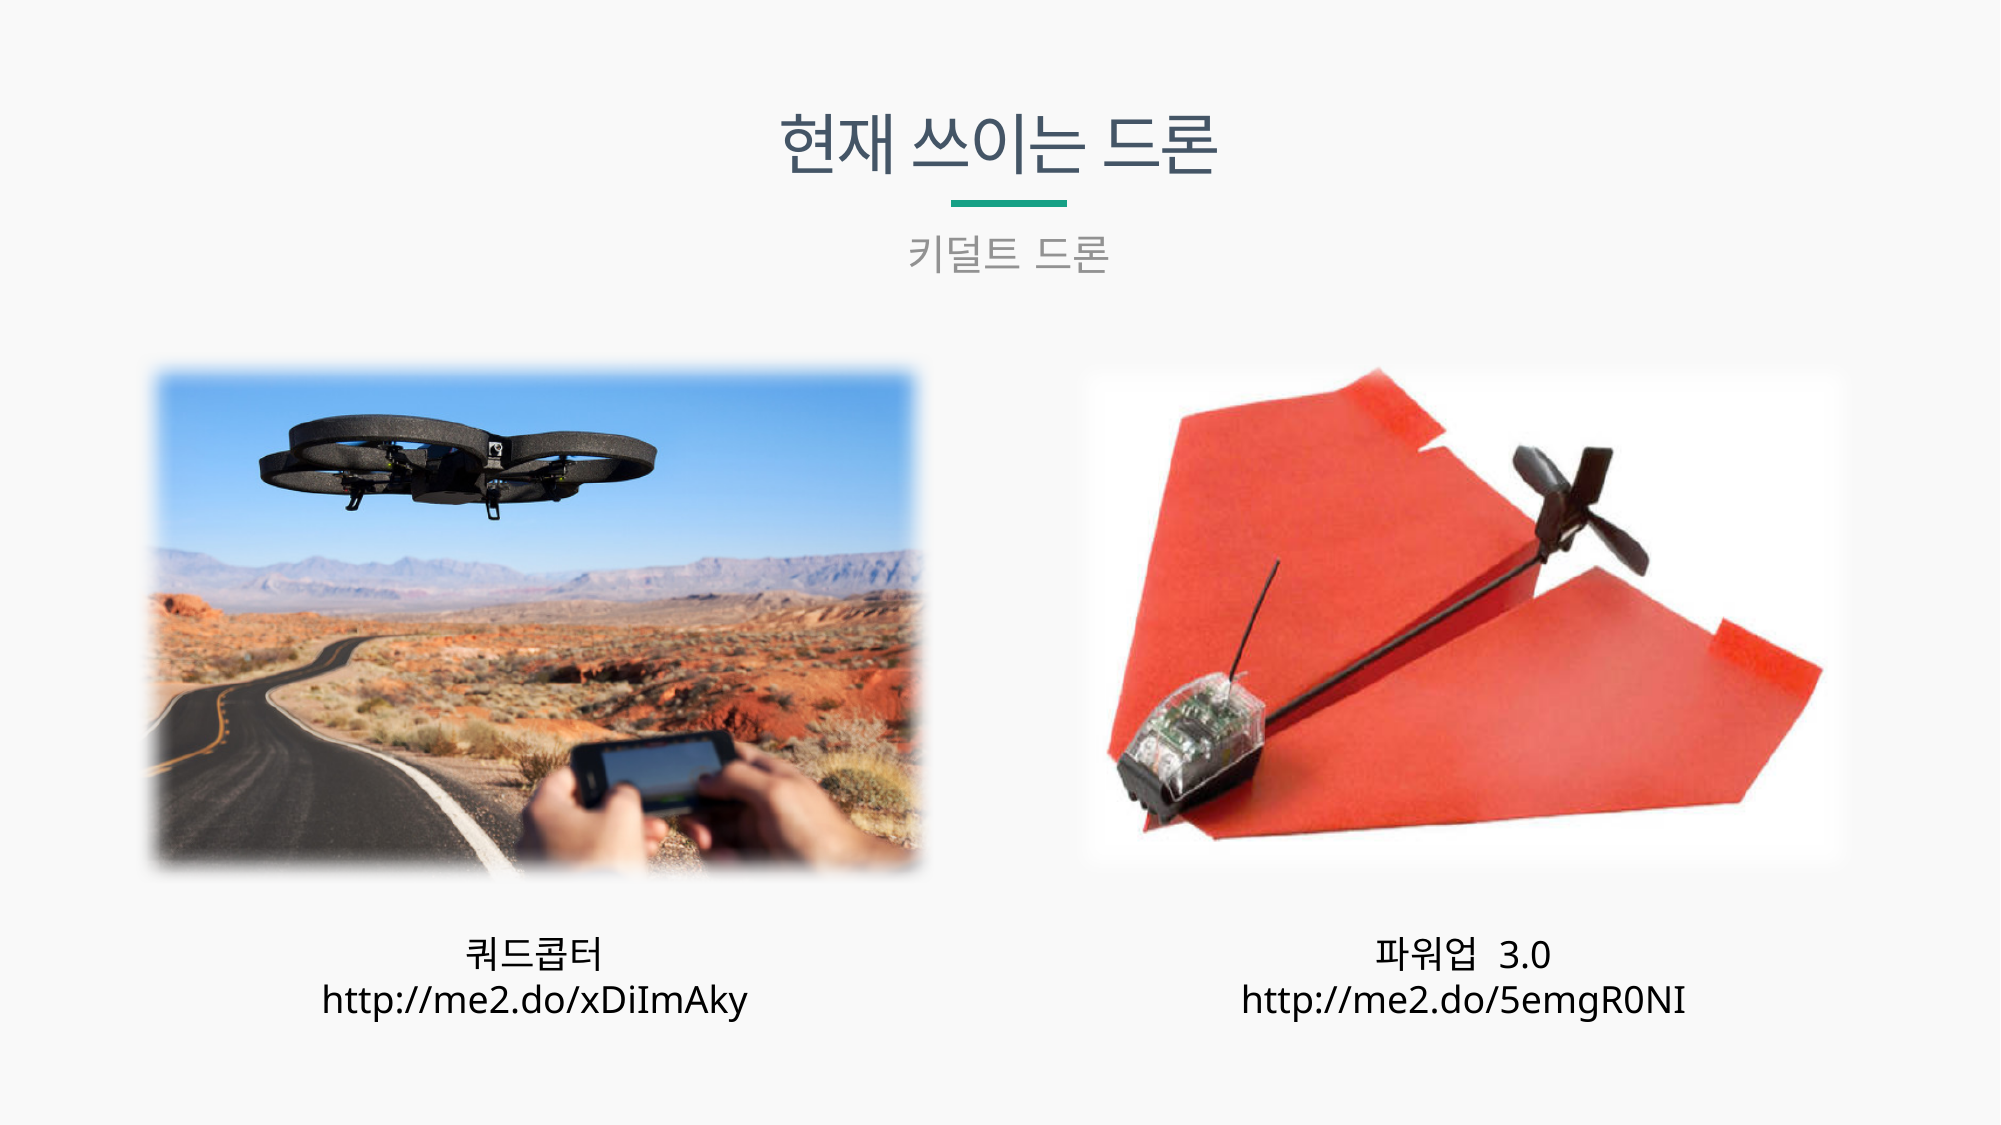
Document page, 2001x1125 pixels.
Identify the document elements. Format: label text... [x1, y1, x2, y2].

text_box 현재 쓰이는 드론 [703, 95, 1297, 191]
picture [136, 351, 934, 884]
text_box 키덜트 드론 [748, 221, 1271, 287]
text_box 쿼드콥터 http://me2.do/xDiImAky [306, 923, 763, 1029]
picture [1065, 351, 1863, 884]
text_box 파워업 3.0 http://me2.do/5emgR0NI [1226, 923, 1702, 1029]
